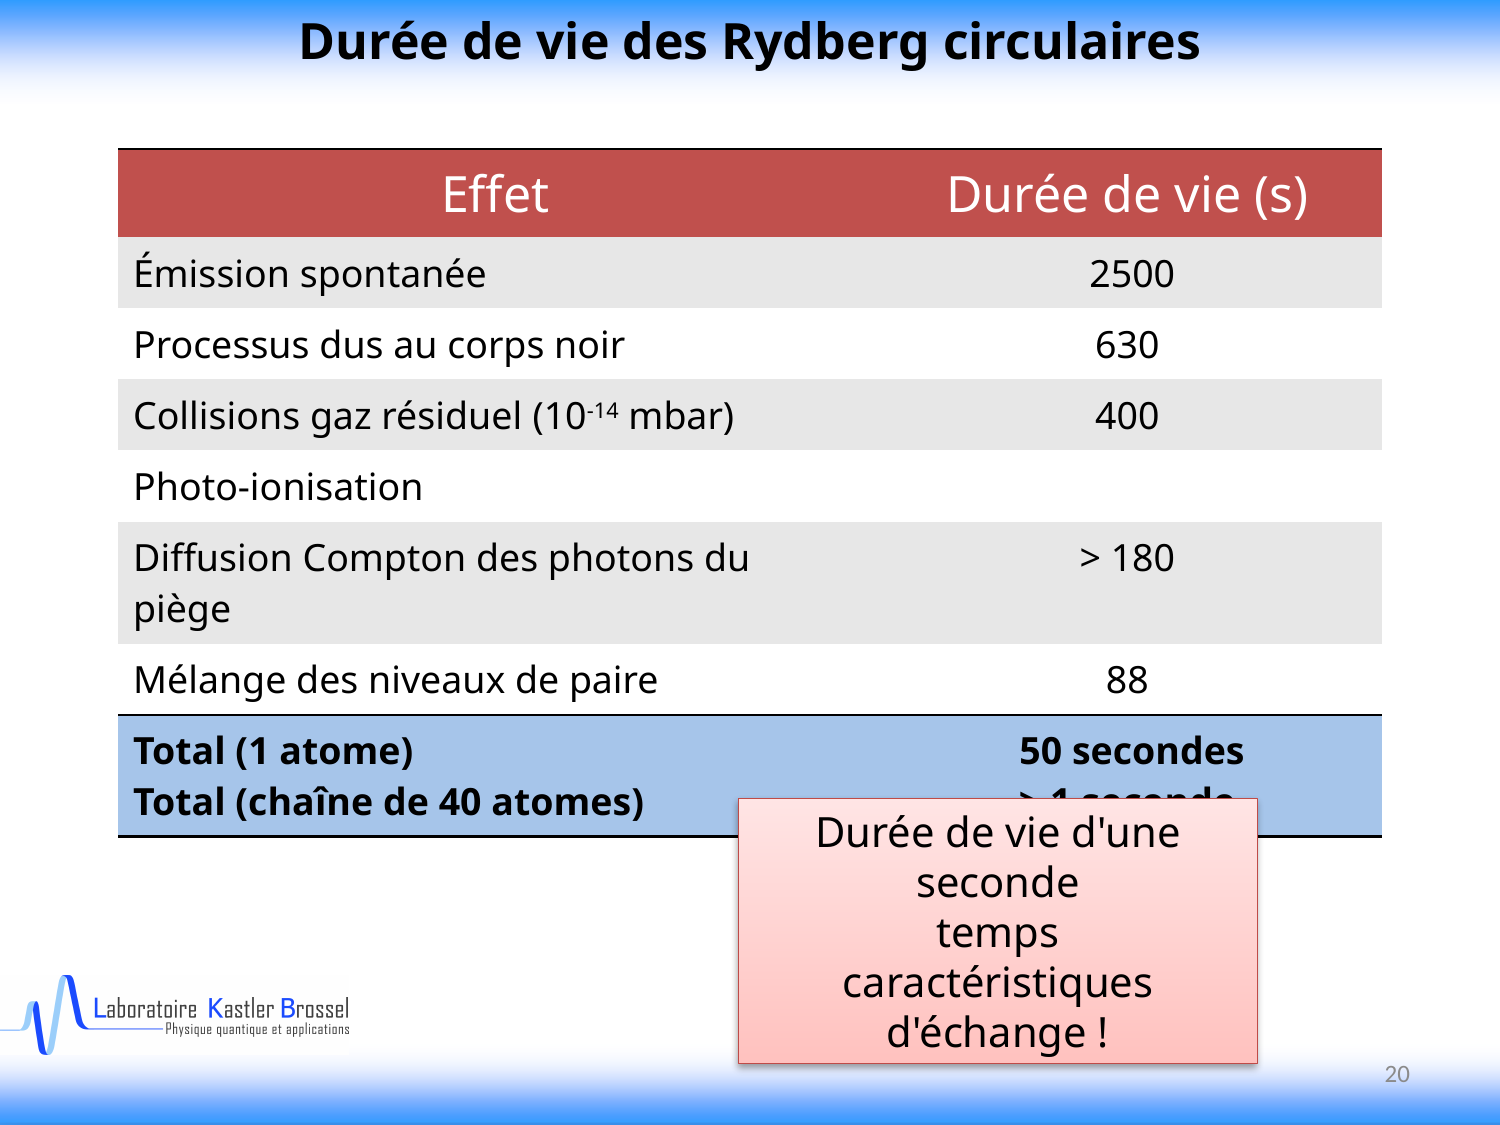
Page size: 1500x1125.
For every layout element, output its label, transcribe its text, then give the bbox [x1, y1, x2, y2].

slide_number 20 [1074, 1042, 1425, 1103]
picture [0, 79, 1500, 1125]
title Durée de vie des Rydberg circulaires [0, 0, 1500, 79]
